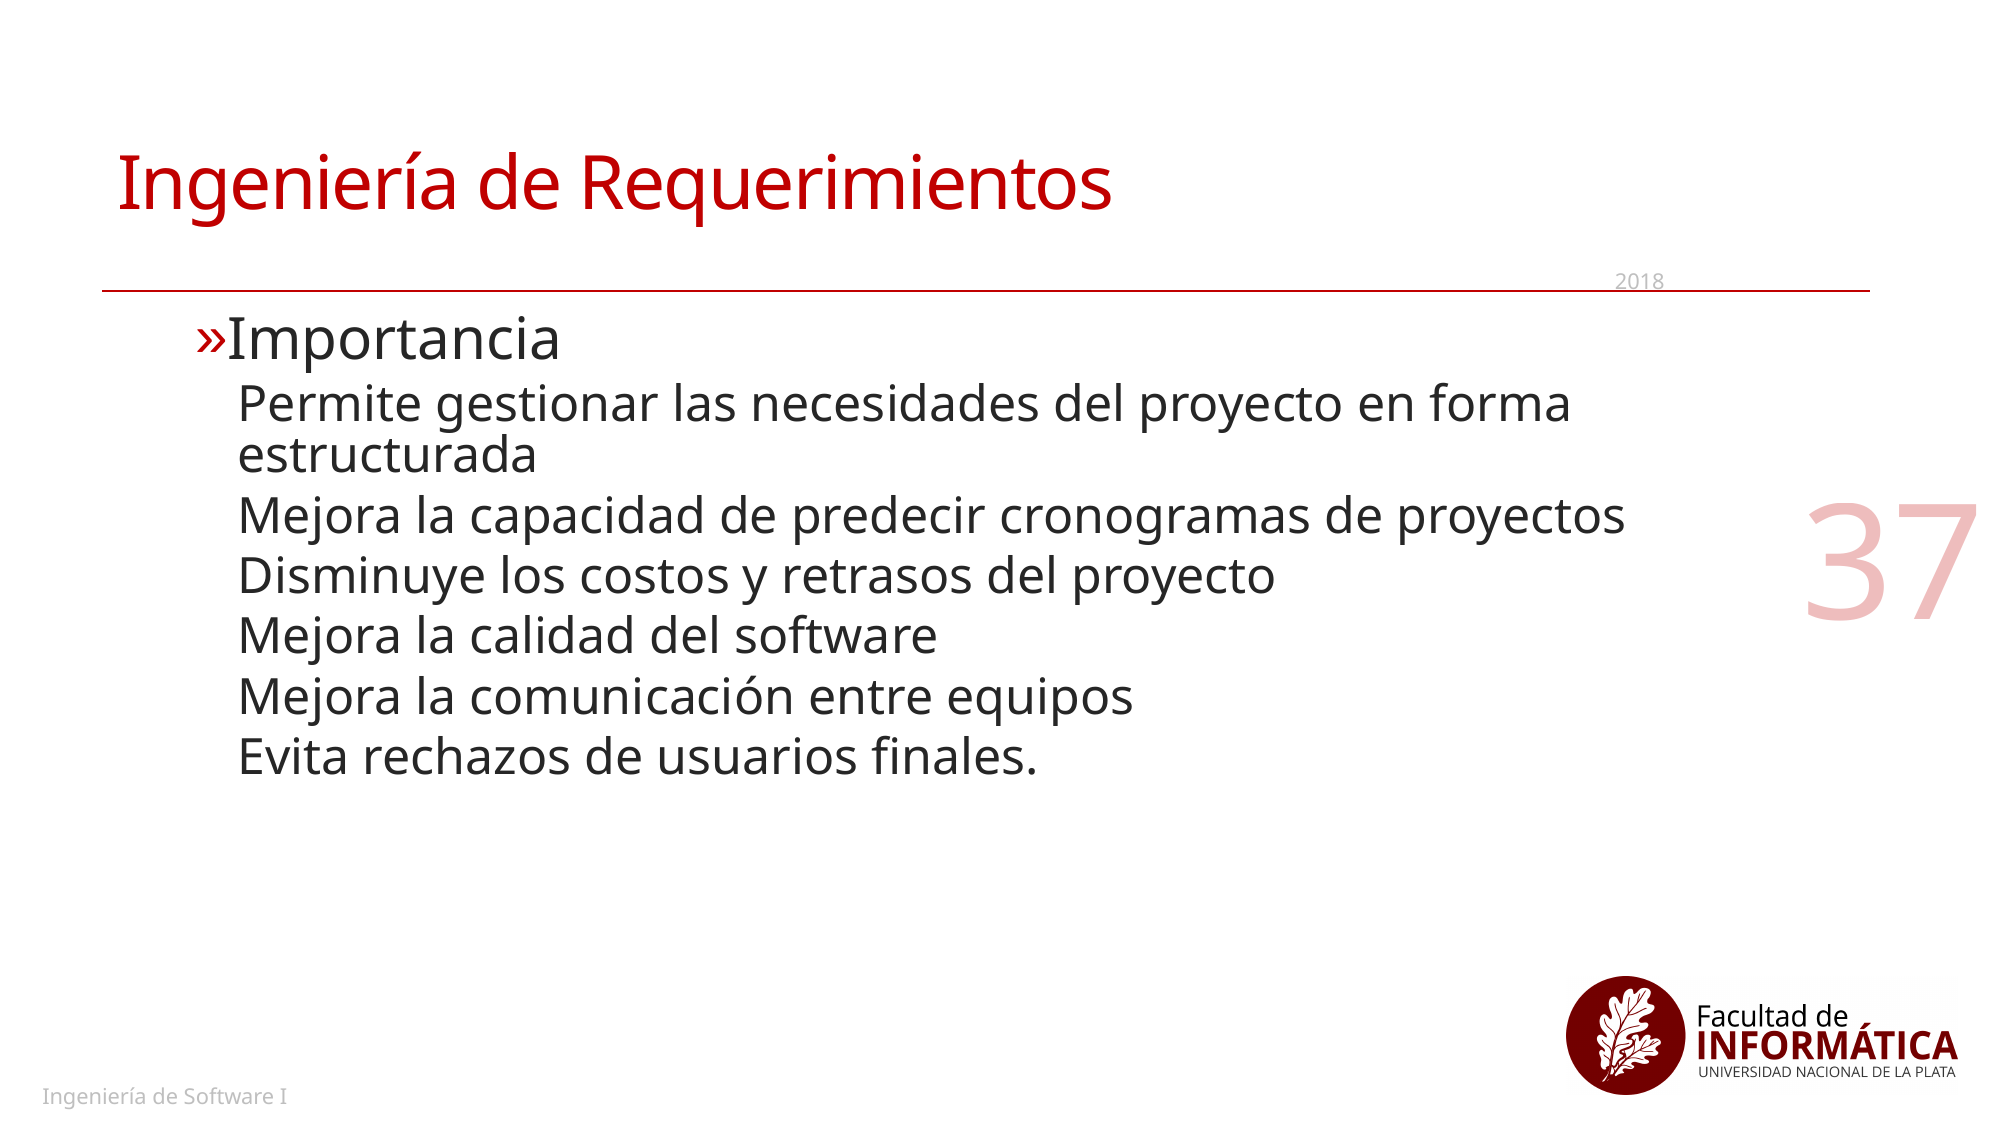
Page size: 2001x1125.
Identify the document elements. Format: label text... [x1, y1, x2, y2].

slide_number 2018 [1599, 259, 2000, 341]
list Importancia Permite gestionar las necesidades del proyecto en forma estructurada Mejora la capacidad de predecir cronogramas de proyectos Disminuye los costos y retrasos del proyecto Mejora la calidad del software Mejora la comunicación entre equipos Evita rechazos de usuarios finales. [180, 304, 1830, 965]
slide_number 37 [1520, 456, 2000, 686]
picture [1566, 976, 1958, 1095]
footer Ingeniería de Software I [27, 1075, 382, 1111]
title Ingeniería de Requerimientos [102, 82, 1875, 291]
